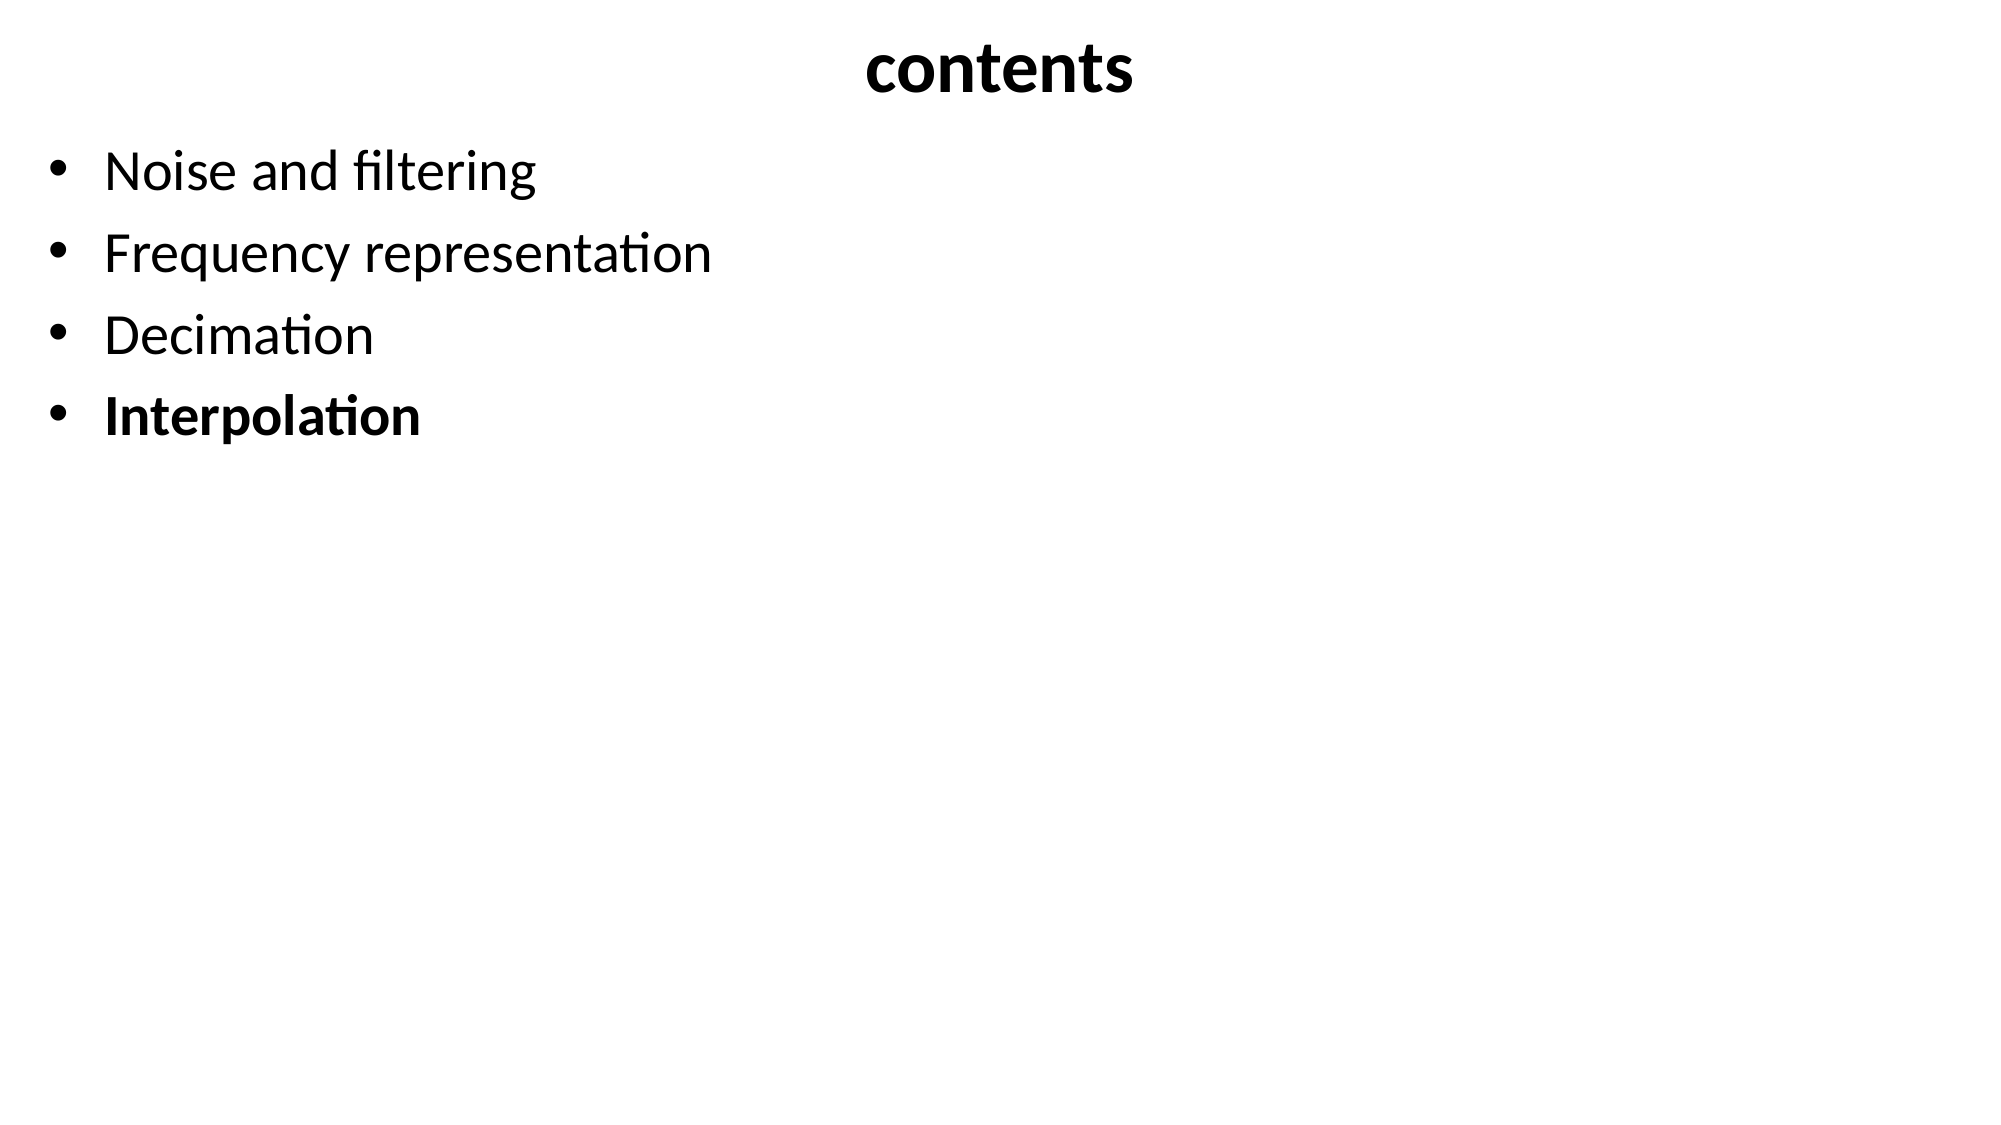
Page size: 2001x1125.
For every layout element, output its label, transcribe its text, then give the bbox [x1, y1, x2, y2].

list Noise and filtering Frequency representation Decimation Interpolation [33, 125, 1967, 1063]
title contents [33, 0, 1967, 125]
